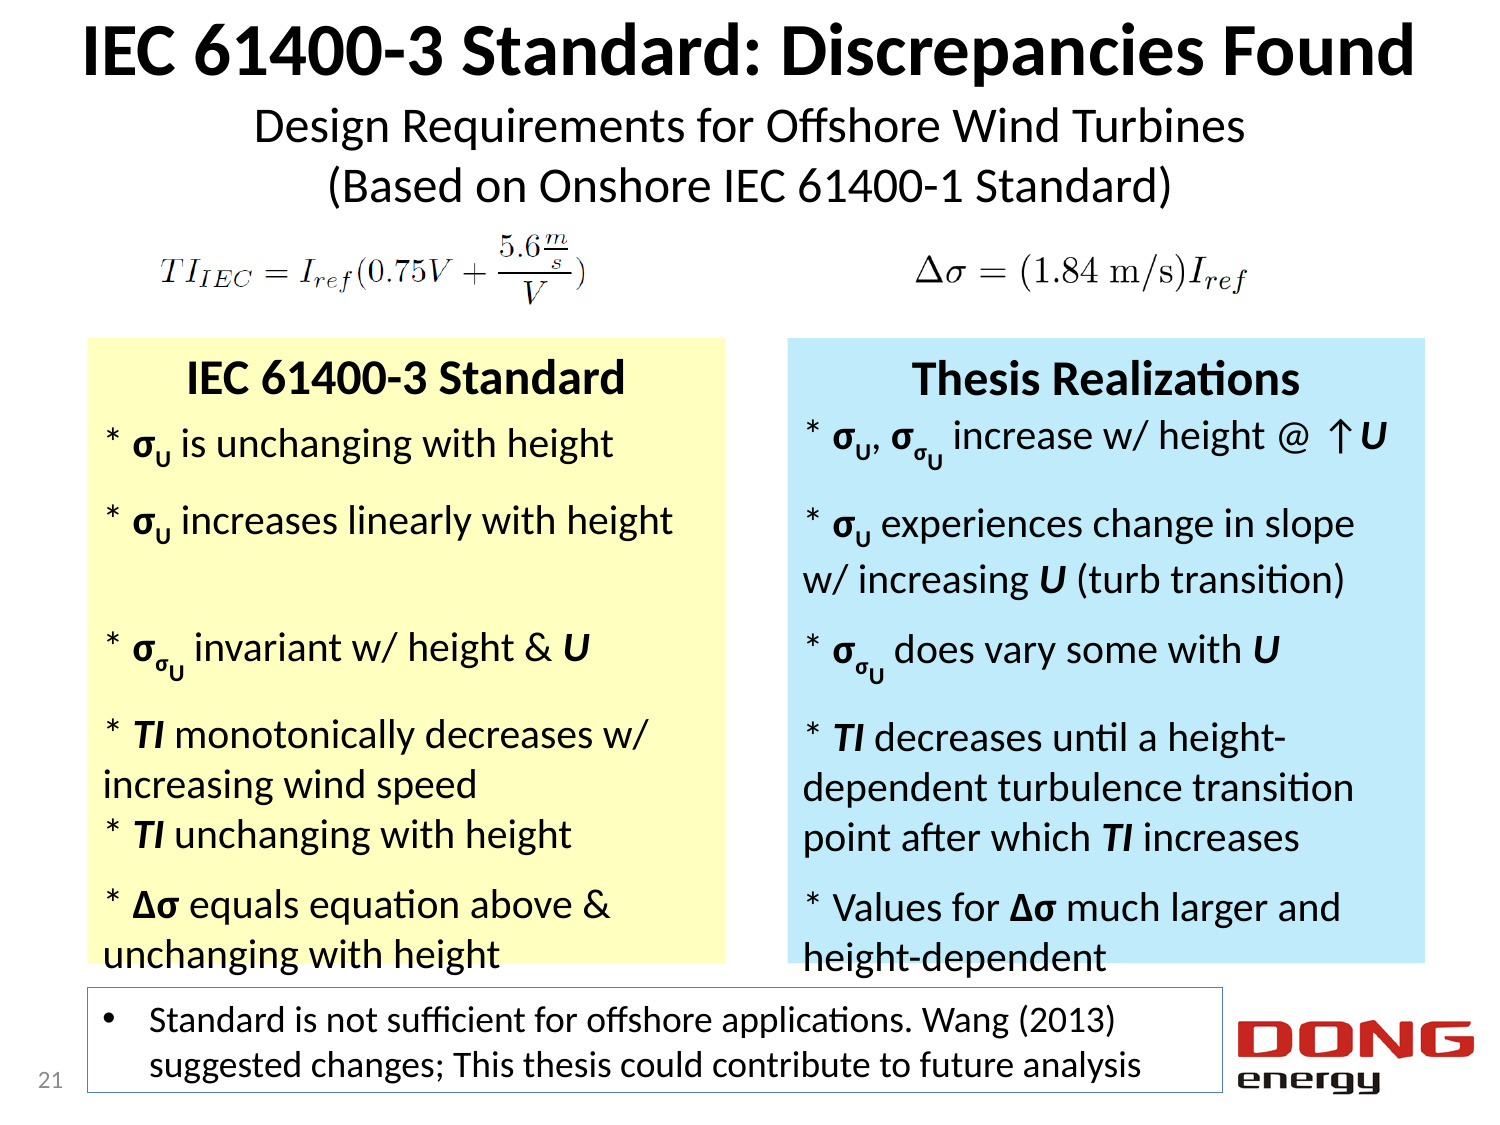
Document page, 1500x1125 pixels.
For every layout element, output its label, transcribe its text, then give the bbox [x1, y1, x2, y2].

slide_number 21 [5, 1039, 79, 1118]
picture [1234, 1012, 1478, 1105]
picture [149, 214, 588, 326]
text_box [87, 337, 1426, 964]
text_box IEC 61400-3 Standard: Discrepancies Found Design Requirements for Offshore Wind Turbines (Based on Onshore IEC 61400-1 Standard) [0, 50, 1500, 163]
picture [912, 248, 1251, 299]
text_box Standard is not sufficient for offshore applications. Wang (2013) suggested changes; This thesis could contribute to future analysis [87, 987, 1223, 1093]
